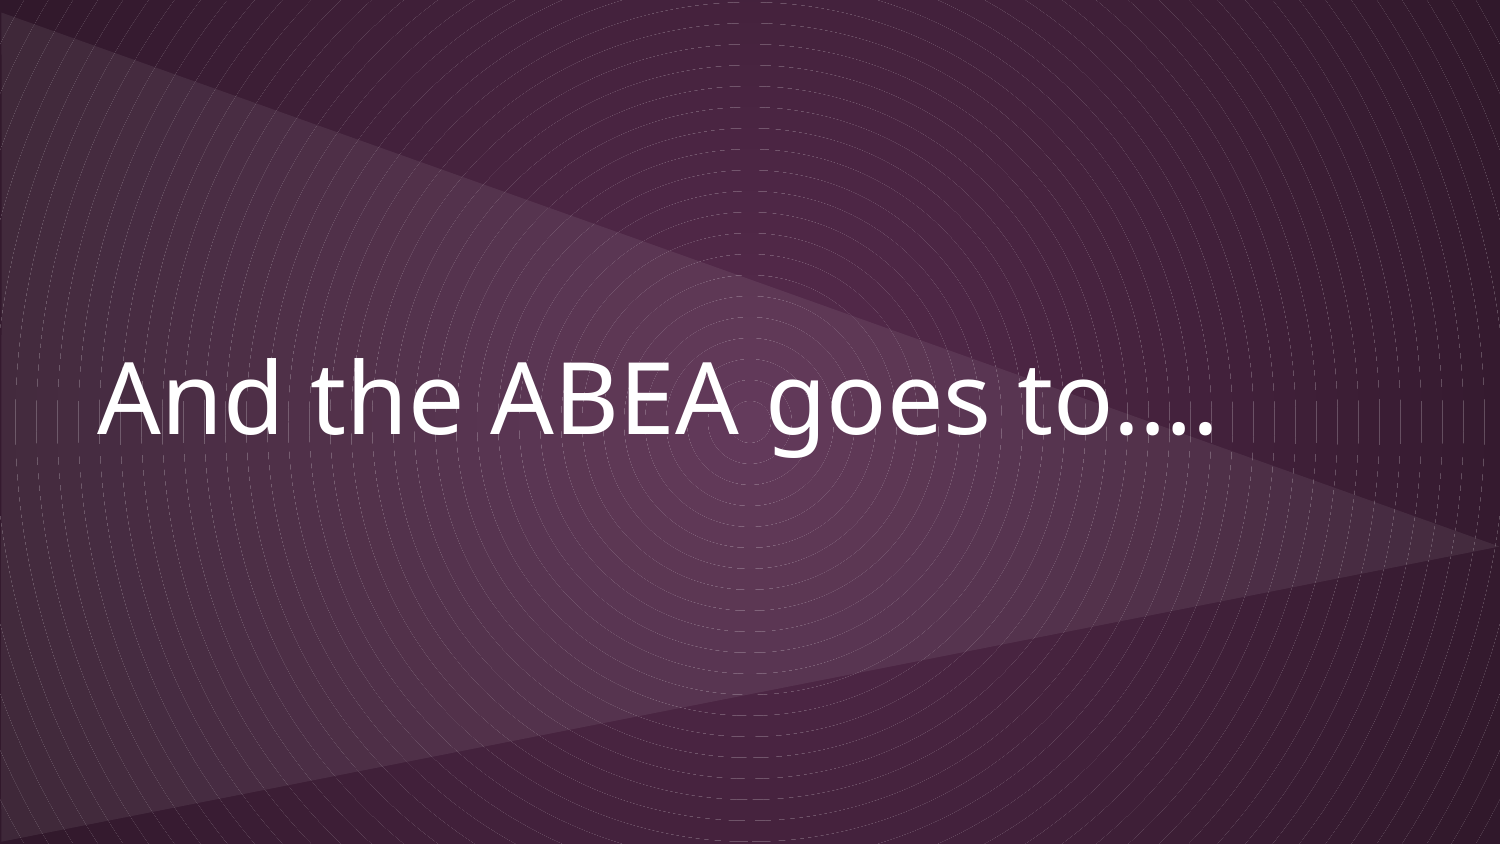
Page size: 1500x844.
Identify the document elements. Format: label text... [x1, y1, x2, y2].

title And the ABEA goes to…. [32, 292, 1308, 496]
text_box [251, 184, 1460, 800]
